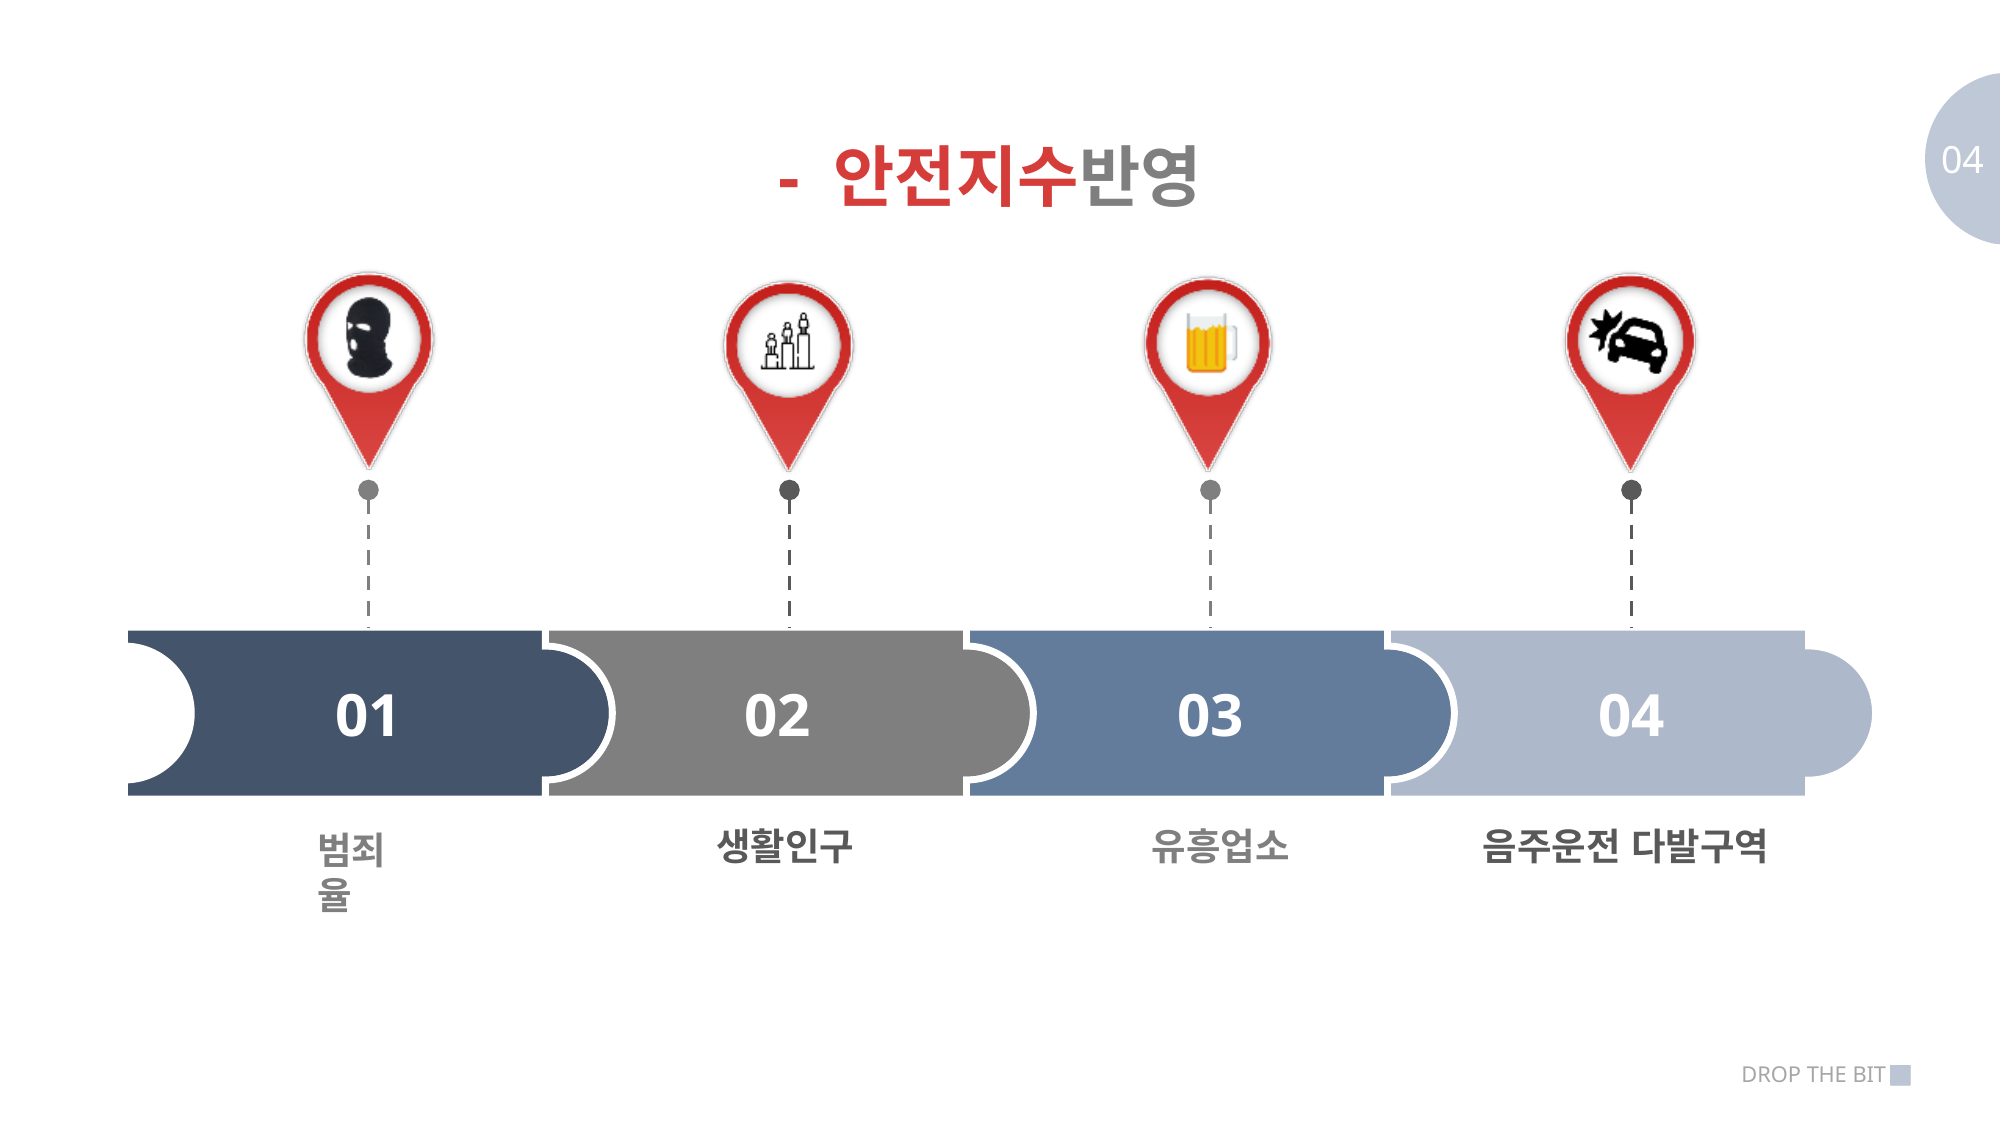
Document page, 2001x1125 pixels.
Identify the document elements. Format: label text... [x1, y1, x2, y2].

text_box 유흥업소 [1151, 822, 1482, 868]
text_box 04 [1925, 73, 2000, 245]
text_box [1386, 626, 1877, 800]
text_box [965, 626, 1453, 800]
text_box [544, 626, 1032, 800]
text_box 03 [1095, 677, 1326, 748]
text_box 01 [252, 677, 484, 748]
text_box [123, 626, 611, 800]
picture [1522, 264, 1735, 484]
text_box 02 [662, 677, 894, 748]
text_box DROP THE BIT [1726, 1053, 1901, 1095]
text_box - 안전지수반영 [90, 143, 1910, 266]
text_box 04 [1516, 677, 1747, 748]
text_box 생활인구 [716, 822, 1117, 868]
text_box 음주운전 다발구역 [1482, 822, 1883, 868]
picture [1102, 268, 1310, 483]
picture [681, 272, 892, 483]
text_box 범죄율 [317, 826, 417, 917]
picture [262, 263, 472, 481]
text_box [1890, 1065, 1911, 1086]
